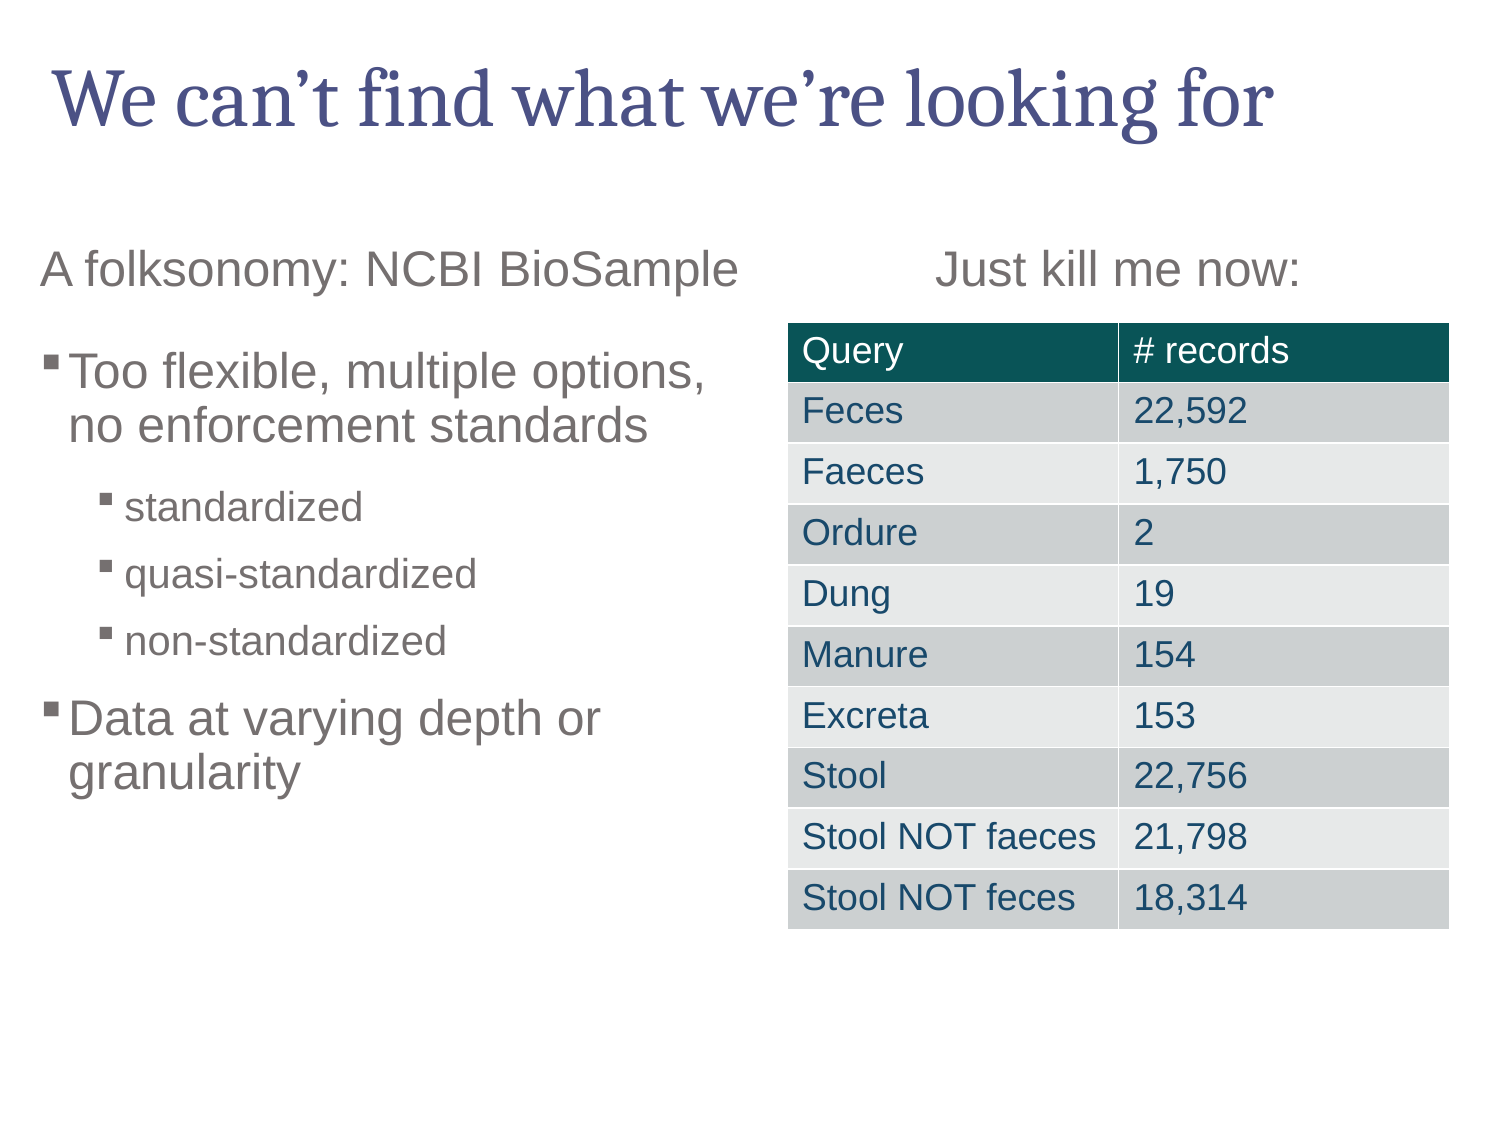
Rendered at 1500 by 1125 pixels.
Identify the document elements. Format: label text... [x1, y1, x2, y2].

table_cell Excreta [788, 687, 1118, 747]
table_cell Ordure [788, 505, 1118, 564]
table_cell Dung [788, 566, 1118, 625]
table_cell 153 [1119, 687, 1449, 747]
table_cell 18,314 [1119, 870, 1449, 929]
table_cell 2 [1119, 505, 1449, 564]
table_cell 22,592 [1119, 383, 1449, 442]
table_cell 1,750 [1119, 444, 1449, 503]
list Too flexible, multiple options, no enforcement standards standardized quasi-standardized non-standardized Data at varying depth or granularity [24, 337, 738, 943]
table_cell Stool NOT faeces [788, 809, 1118, 868]
table_cell Feces [788, 383, 1118, 442]
table_cell Stool NOT feces [788, 870, 1118, 929]
list A folksonomy: NCBI BioSample [24, 200, 763, 305]
title We can’t find what we’re looking for [36, 25, 1464, 175]
table_cell Manure [788, 627, 1118, 686]
table_header Query [788, 323, 1118, 382]
table_cell Stool [788, 748, 1118, 807]
table_cell 19 [1119, 566, 1449, 625]
list Just kill me now: [786, 200, 1450, 305]
table_cell 22,756 [1119, 748, 1449, 807]
table_header # records [1119, 323, 1449, 382]
table_cell 154 [1119, 627, 1449, 686]
table_cell Faeces [788, 444, 1118, 503]
table_cell 21,798 [1119, 809, 1449, 868]
